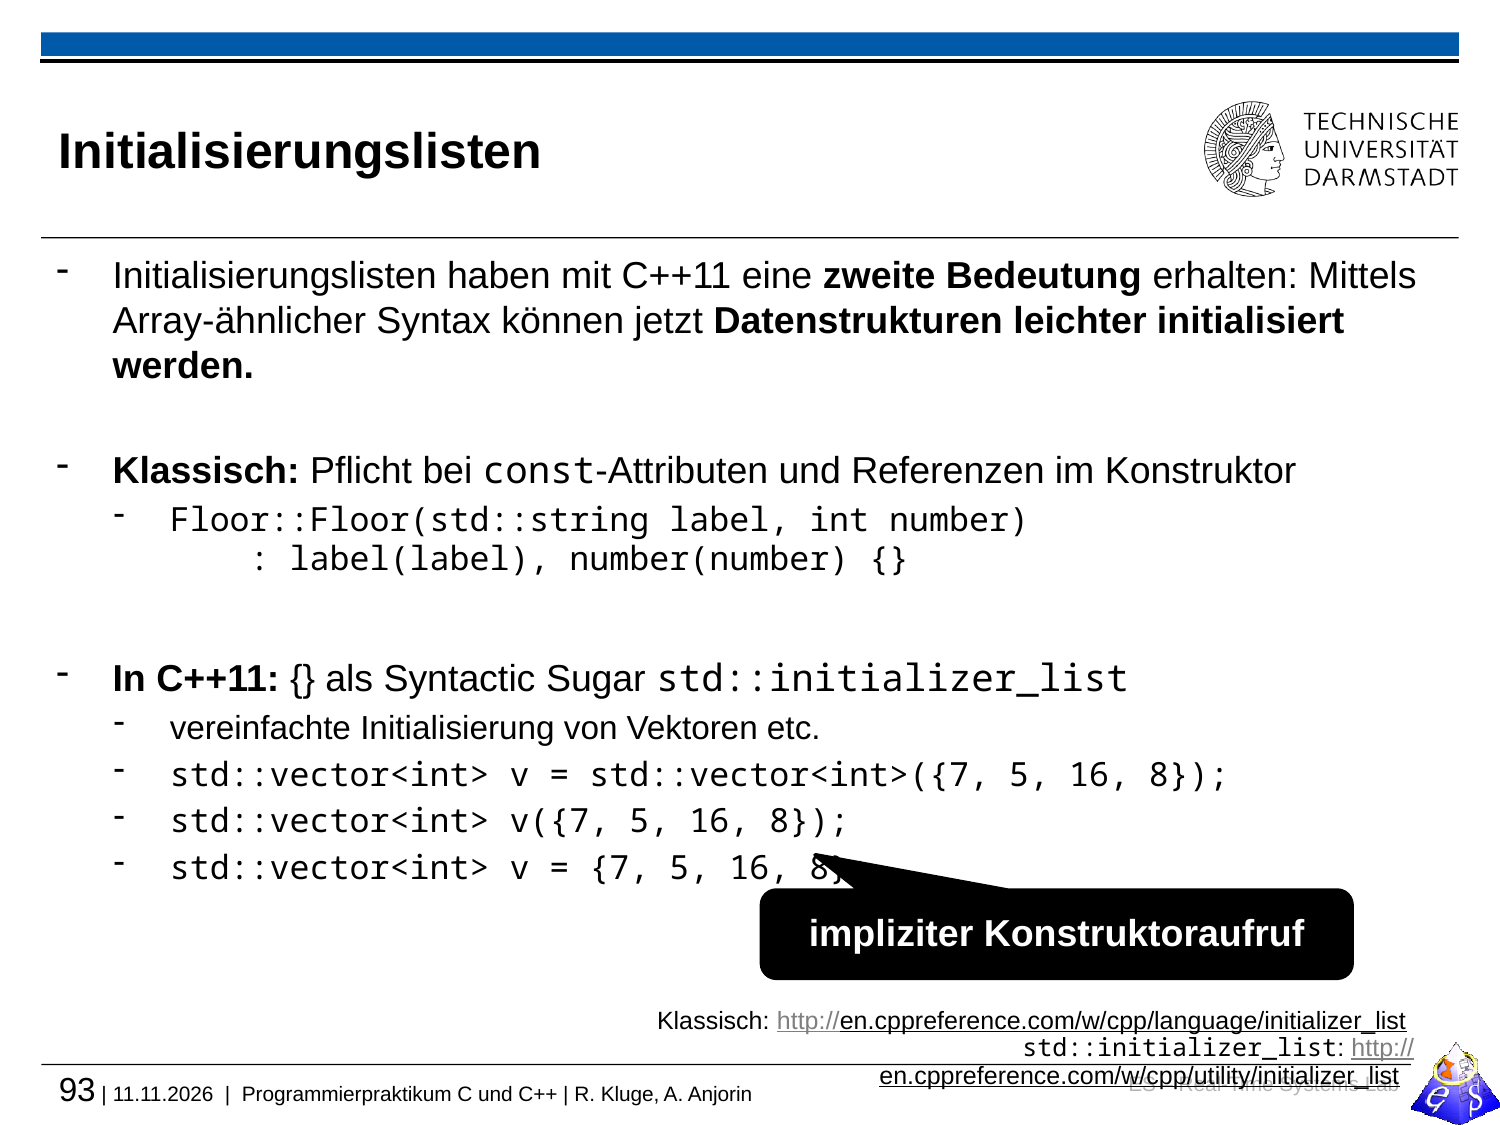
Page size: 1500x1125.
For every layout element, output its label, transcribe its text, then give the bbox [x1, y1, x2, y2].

text_box impliziter Konstruktoraufruf [759, 852, 1354, 981]
list Initialisierungslisten haben mit C++11 eine zweite Bedeutung erhalten: Mittels Array-ähnlicher Syntax können jetzt Datenstrukturen leichter initialisiert werden. Klassisch: Pflicht bei const-Attributen und Referenzen im Konstruktor Floor::Floor(std::string label, int number) : label(label), number(number) {} In C++11: {} als Syntactic Sugar std::initializer_list vereinfachte Initialisierung von Vektoren etc. std::vector<int> v = std::vector<int>({7, 5, 16, 8}); std::vector<int> v({7, 5, 16, 8}); std::vector<int> v = {7, 5, 16, 8}; [41, 243, 1459, 953]
text_box Klassisch: http://en.cppreference.com/w/cpp/language/initializer_list std::initializer_list: http://en.cppreference.com/w/cpp/utility/initializer_list [490, 999, 1430, 1098]
picture [1411, 1041, 1500, 1125]
title Initialisierungslisten [58, 80, 1187, 218]
picture [1187, 84, 1483, 214]
